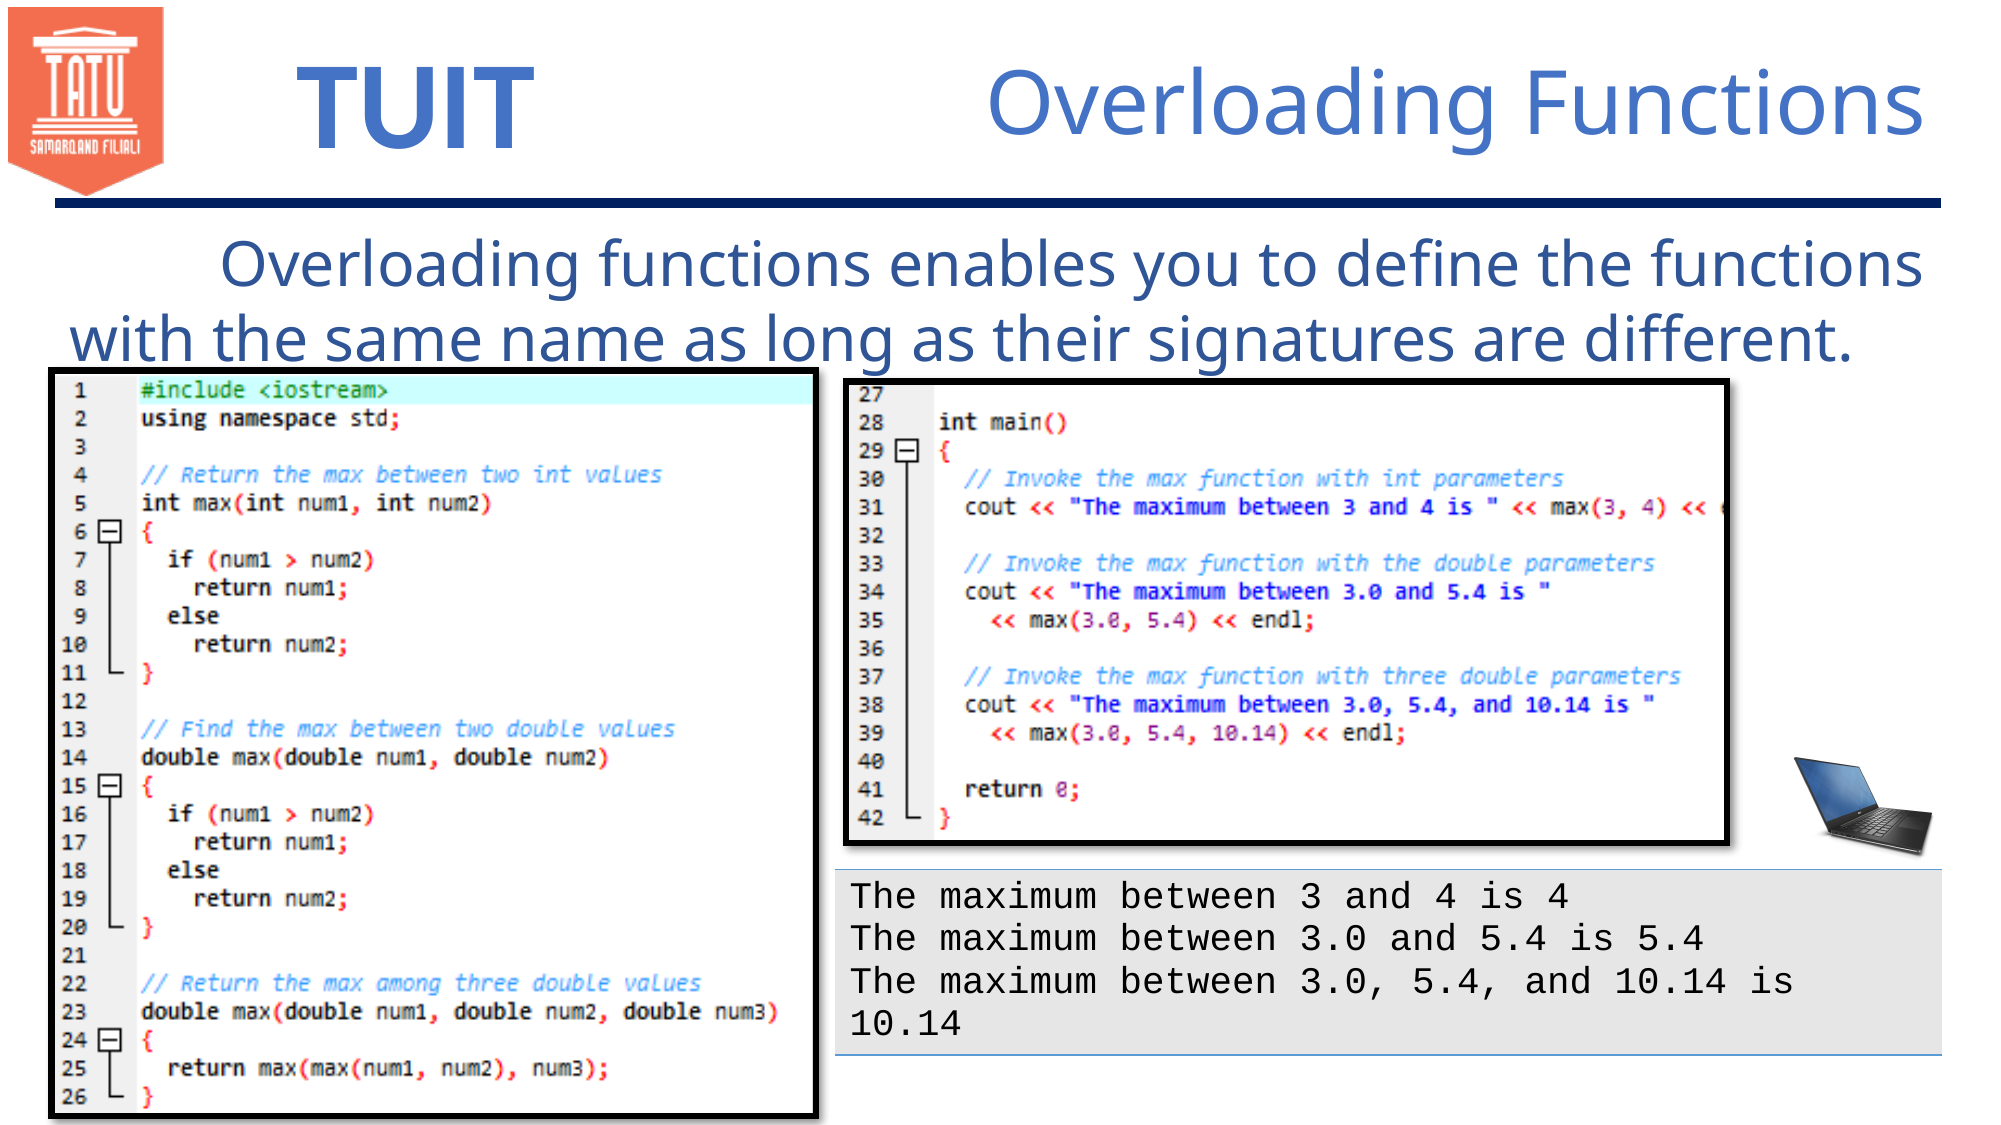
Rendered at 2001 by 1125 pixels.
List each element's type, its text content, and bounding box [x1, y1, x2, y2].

table_header The maximum between 3 and 4 is 4 The maximum between 3.0 and 5.4 is 5.4 The maximum between 3.0, 5.4, and 10.14 is 10.14 [835, 870, 1942, 1054]
text_box Overloading Functions [900, 48, 1942, 162]
text_box TUIT [281, 39, 571, 162]
picture [8, 7, 164, 196]
picture [1788, 751, 1939, 865]
picture [848, 384, 1724, 840]
picture [54, 373, 813, 1113]
subtitle Overloading functions enables you to define the functions with the same name as long as their signatures are different. [54, 216, 1942, 382]
